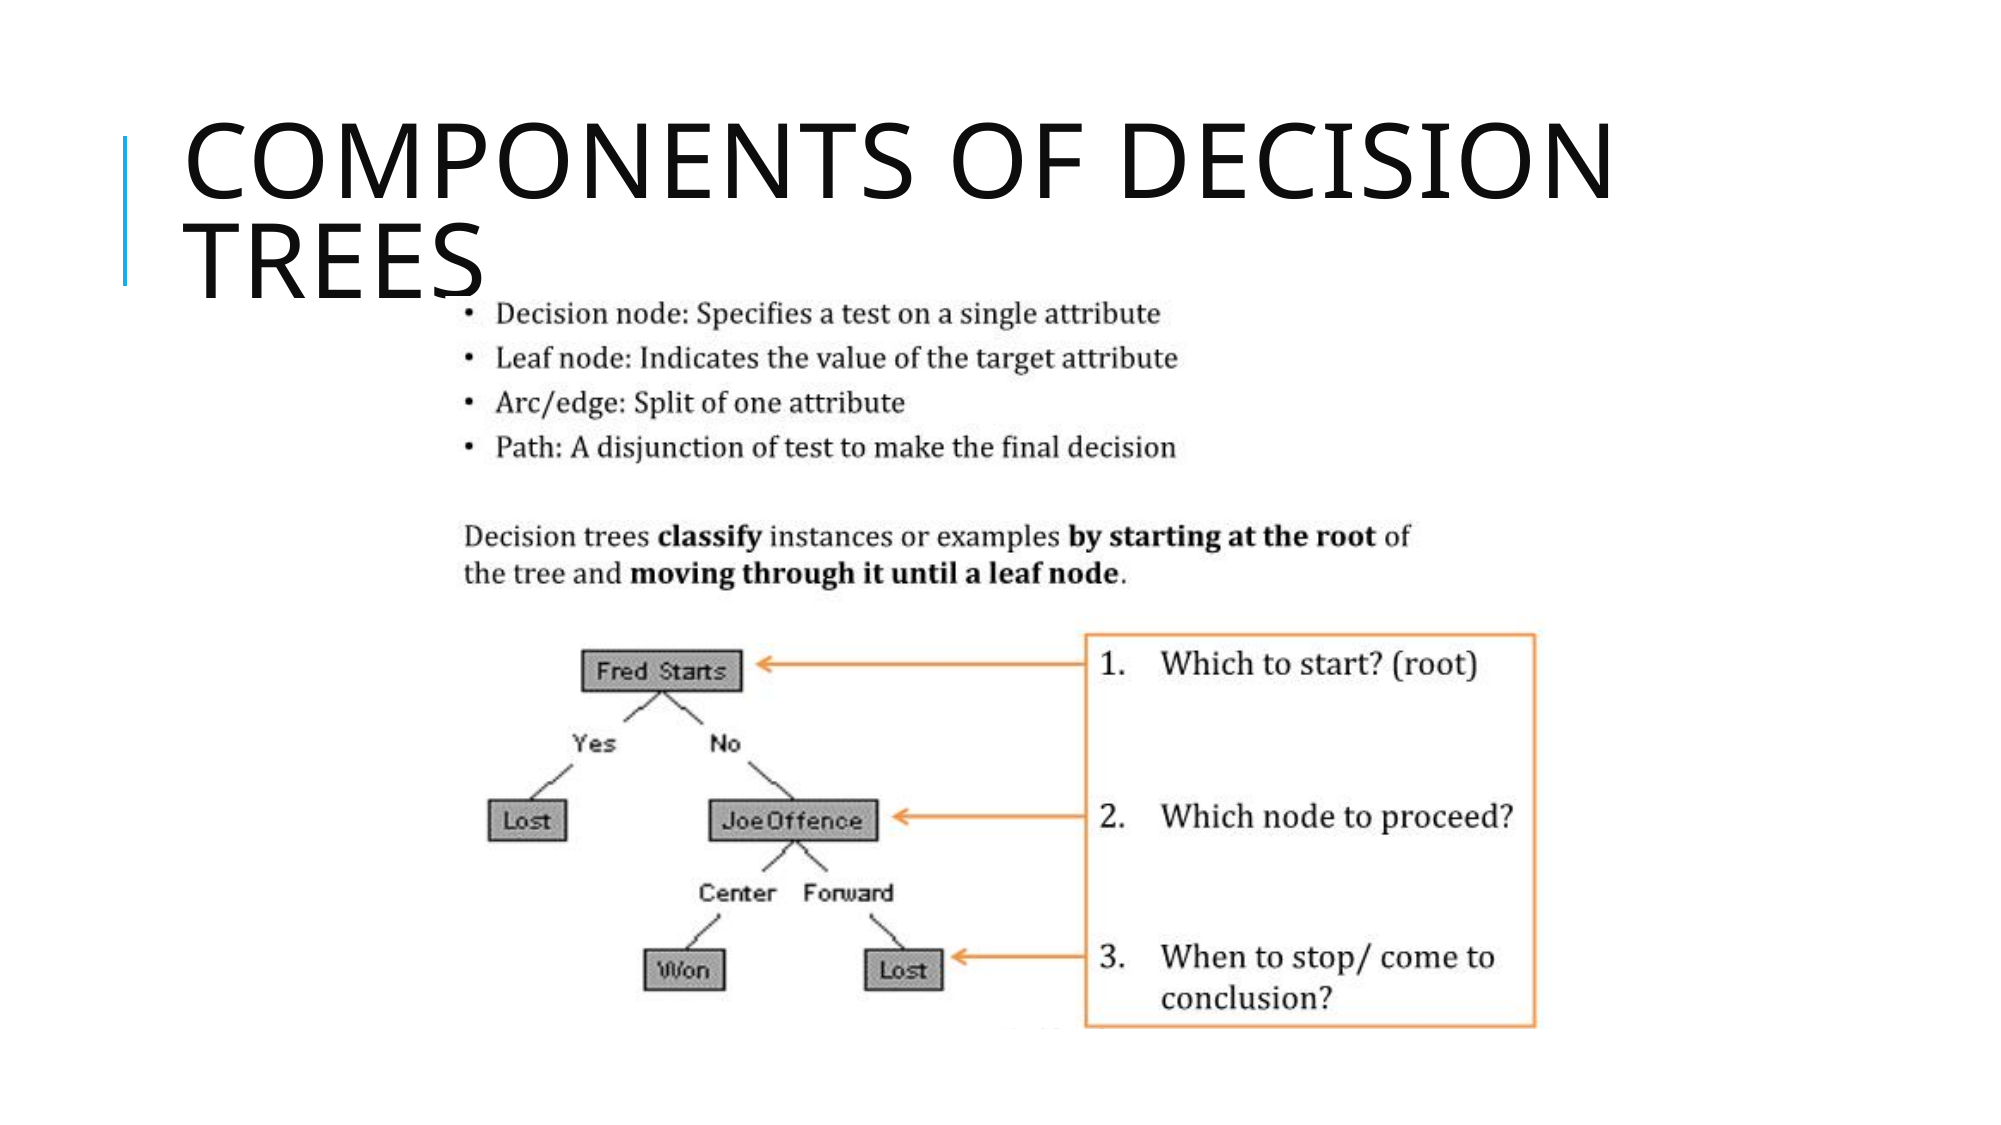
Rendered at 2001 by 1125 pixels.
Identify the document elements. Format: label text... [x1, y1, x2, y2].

picture [445, 296, 1555, 1030]
title Components of Decision Trees [168, 96, 1763, 342]
